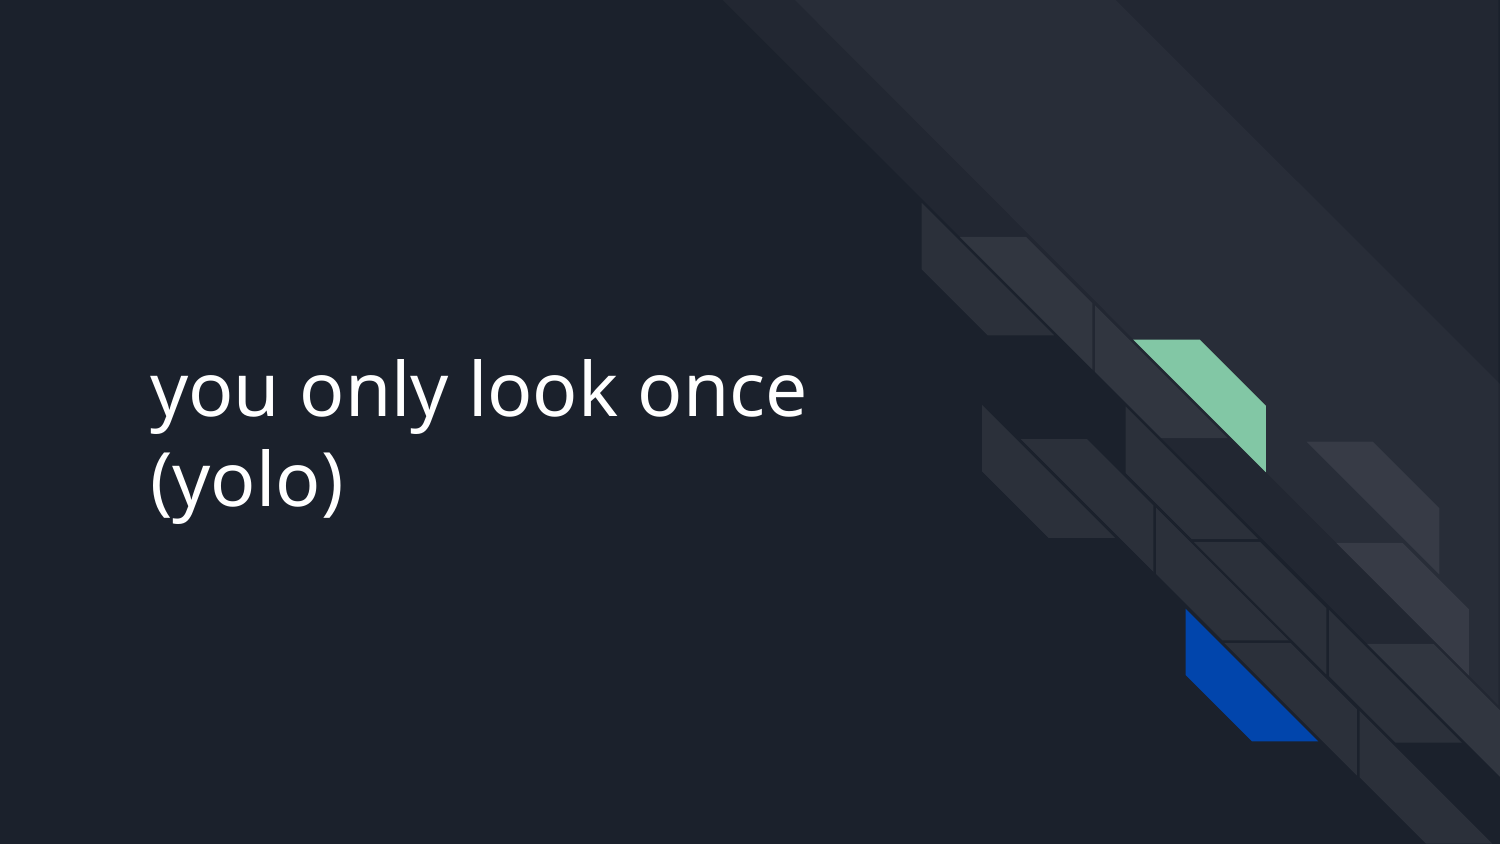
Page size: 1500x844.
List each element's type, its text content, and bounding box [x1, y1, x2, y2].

title you only look once (yolo) [135, 336, 1273, 526]
